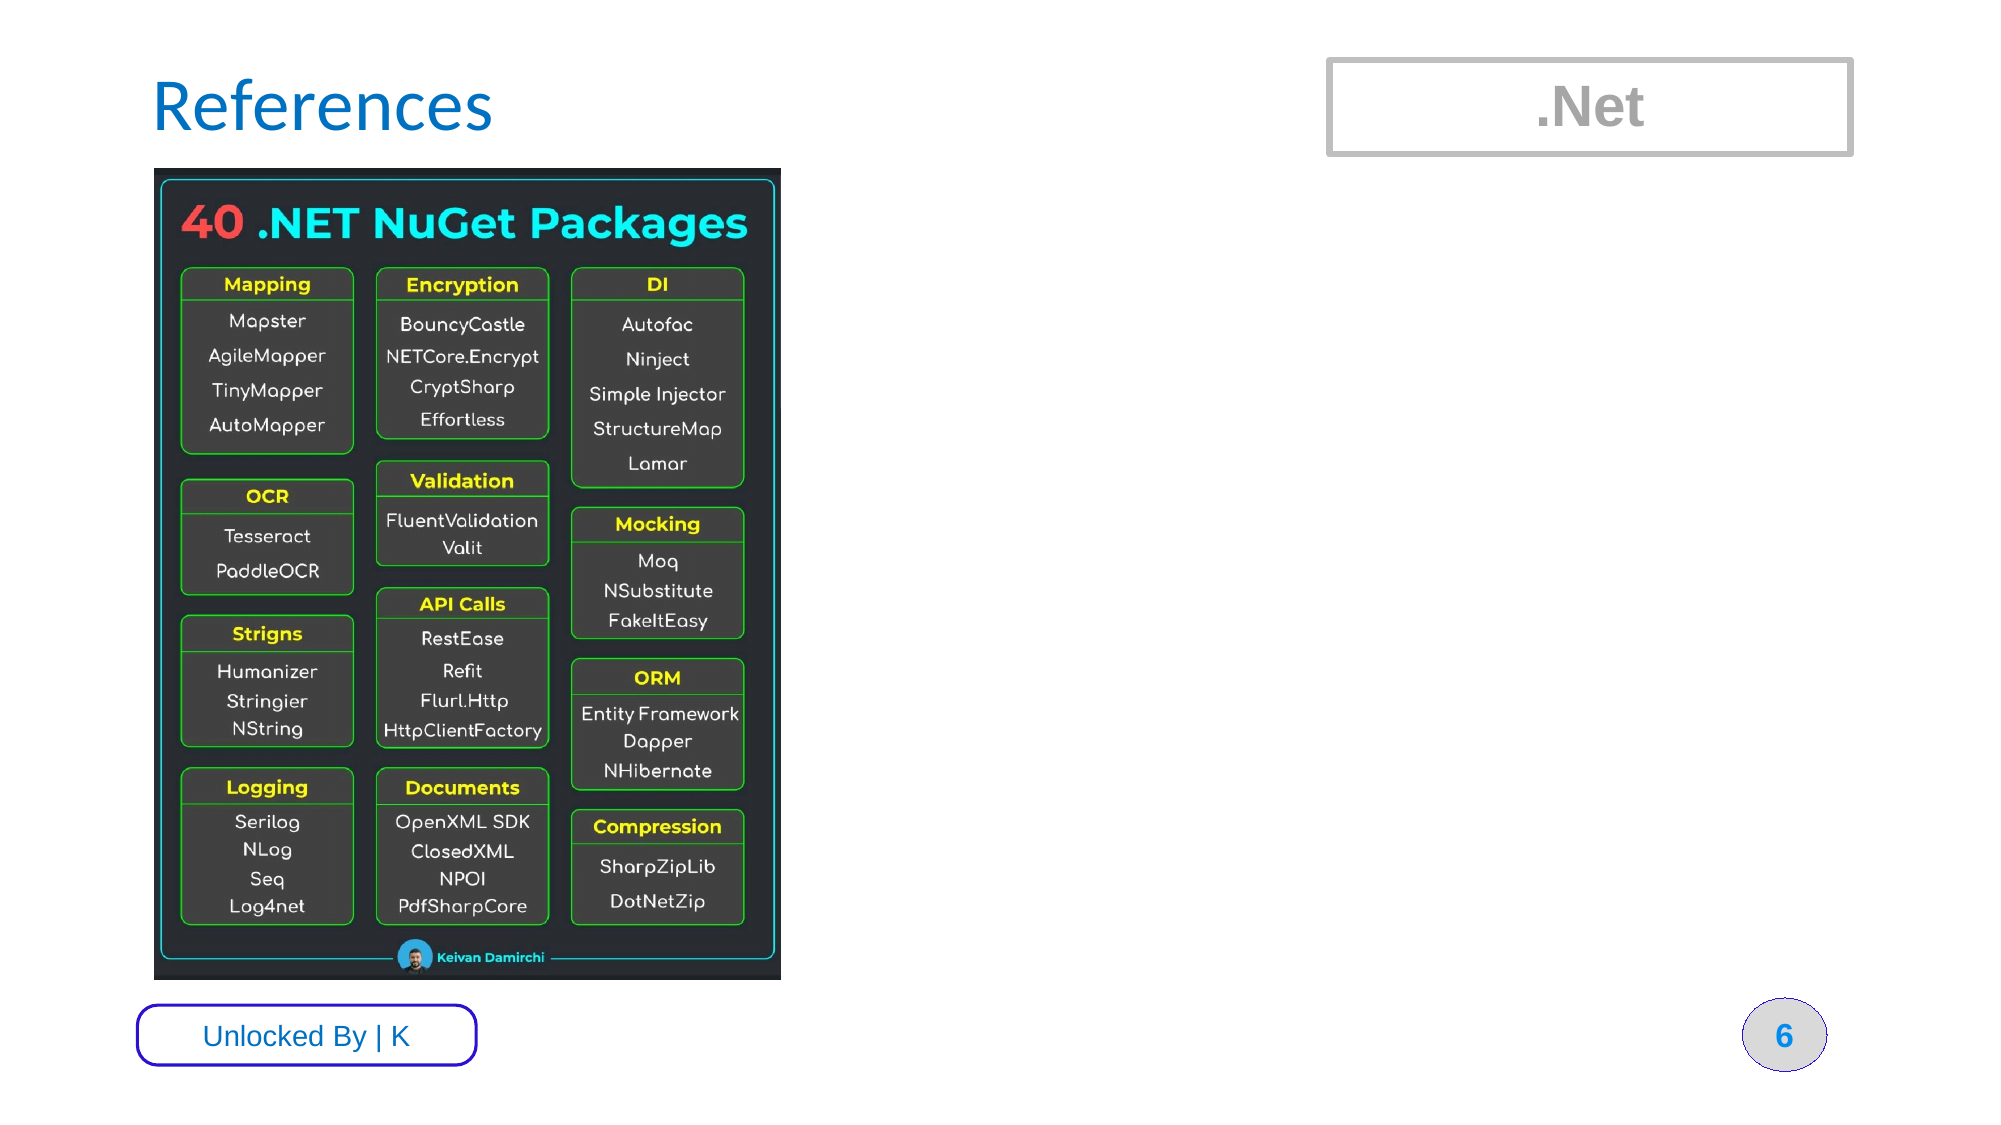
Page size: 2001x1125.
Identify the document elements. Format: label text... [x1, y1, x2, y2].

footer Unlocked By | K [135, 1003, 478, 1067]
list .Net [1326, 57, 1854, 157]
title References [137, 59, 1313, 154]
slide_number 6 [1742, 997, 1828, 1072]
picture [154, 168, 781, 980]
